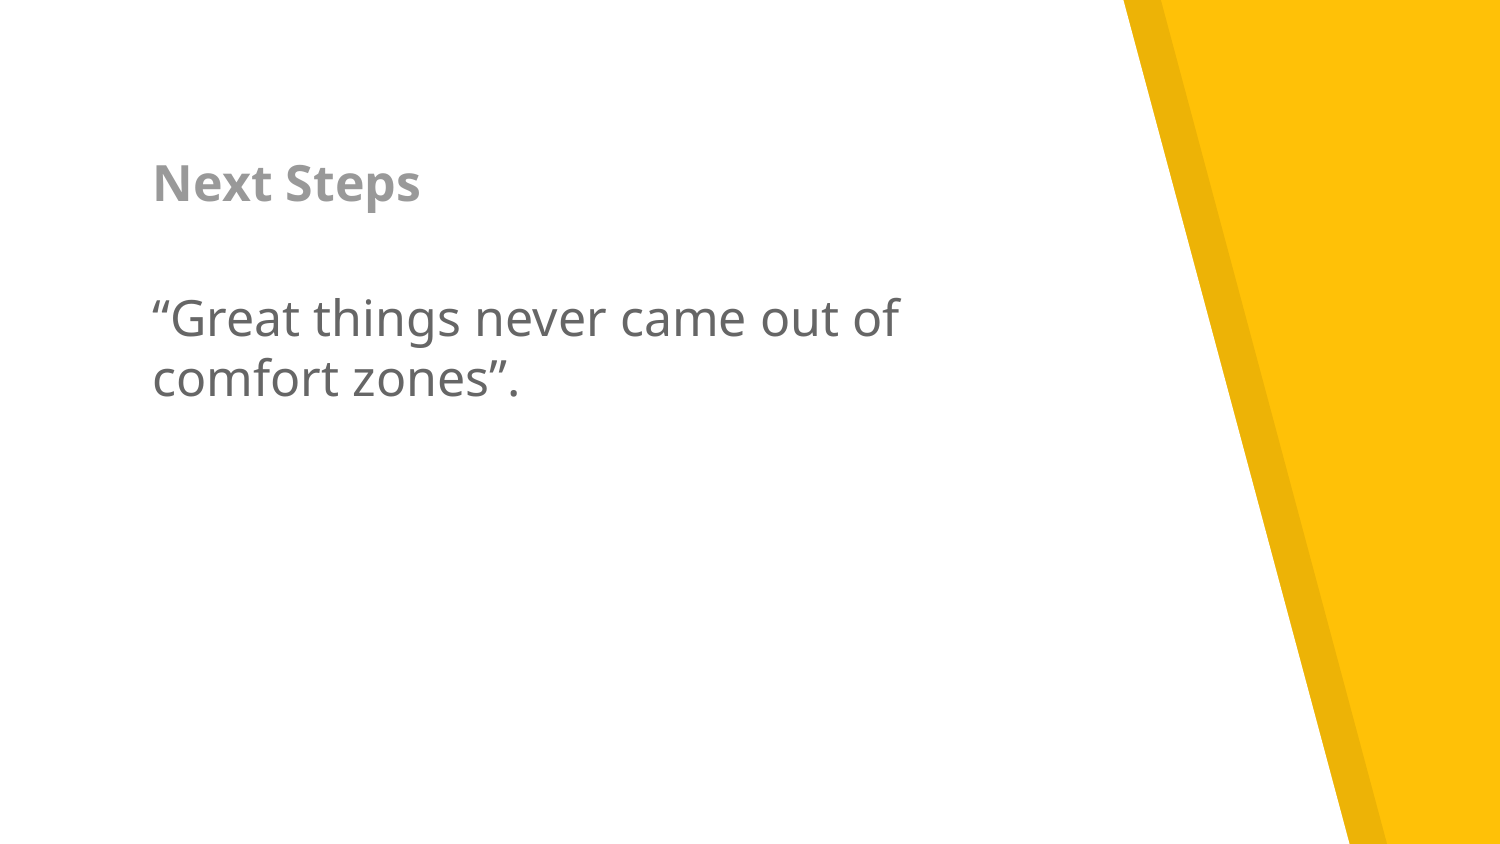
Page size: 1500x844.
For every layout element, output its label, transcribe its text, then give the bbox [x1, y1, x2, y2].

list “Great things never came out of comfort zones”. [137, 271, 917, 642]
title Next Steps [137, 159, 926, 227]
